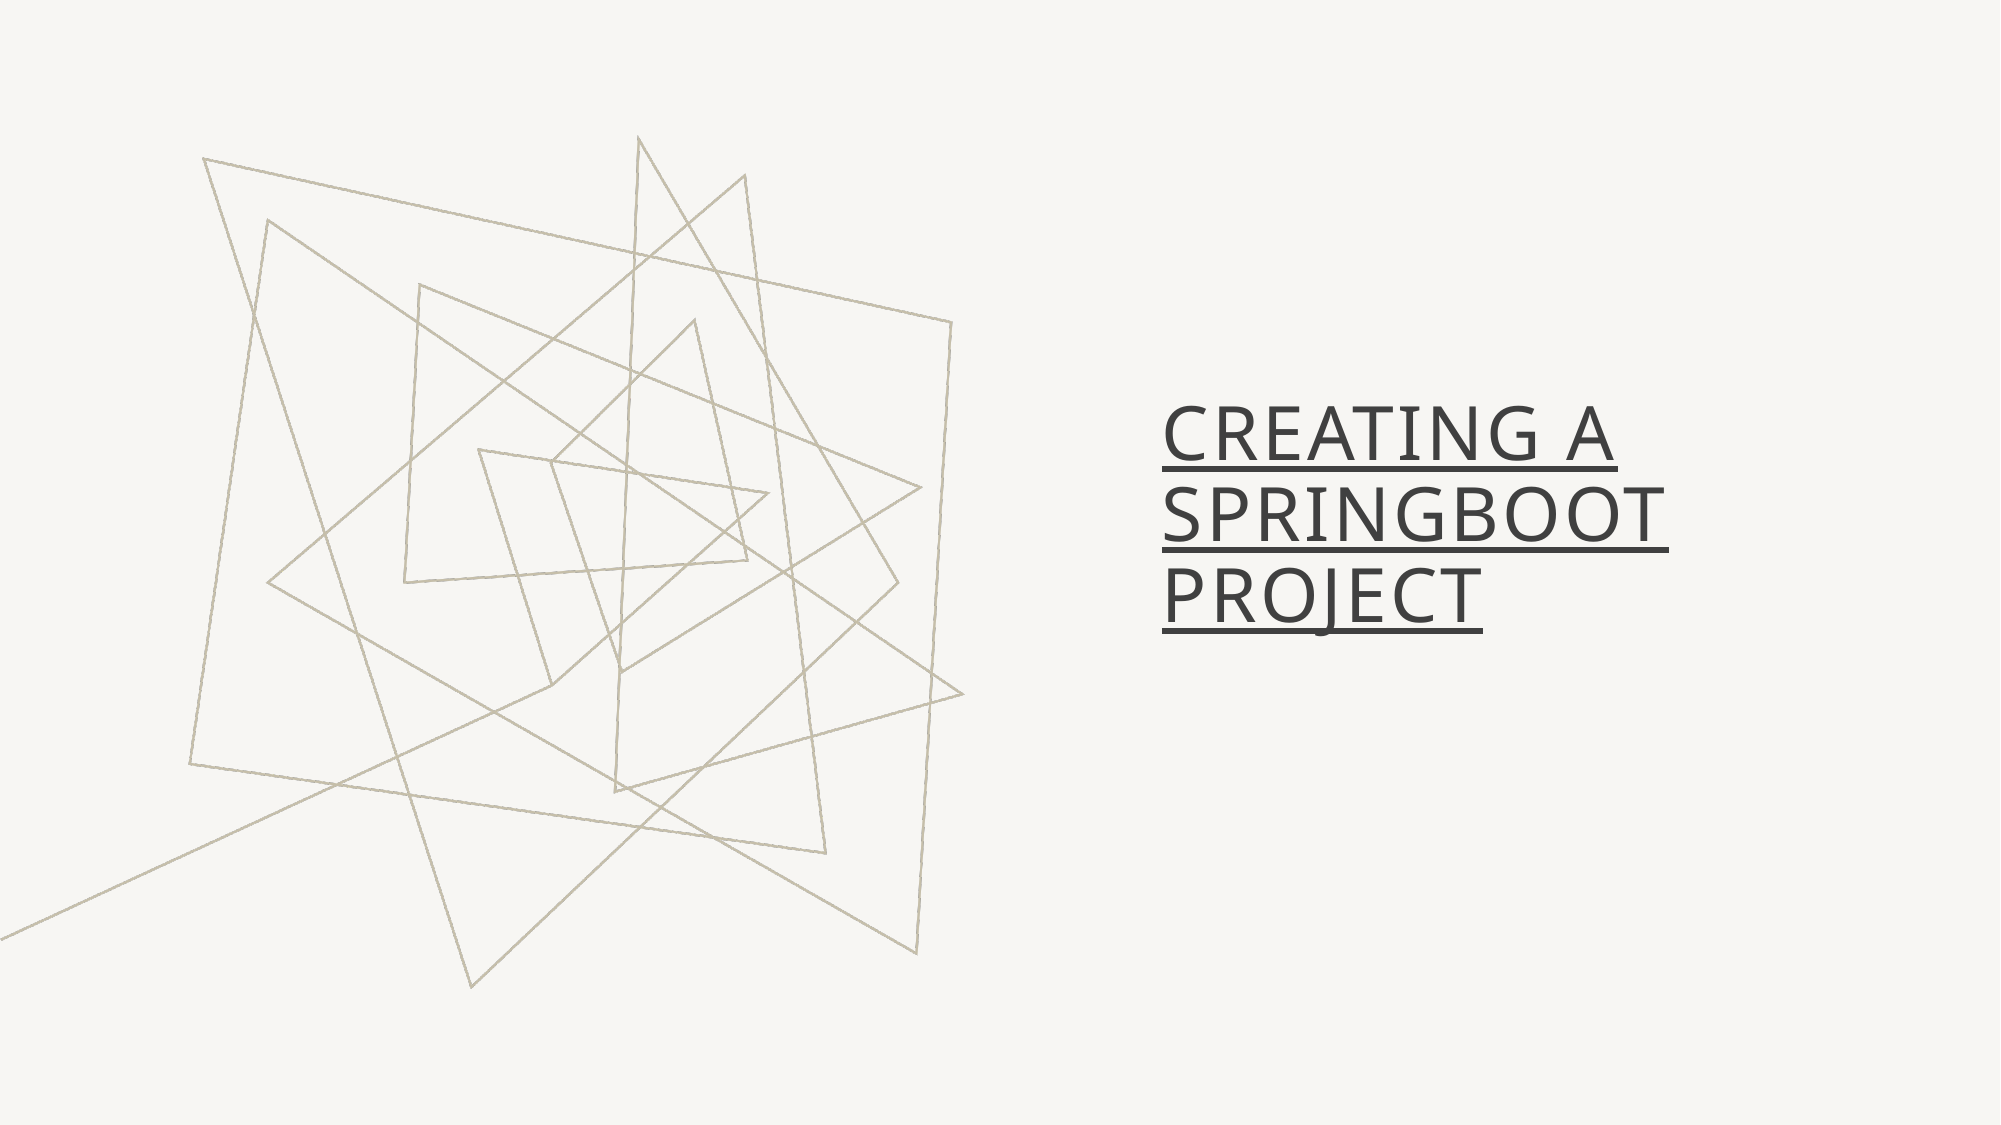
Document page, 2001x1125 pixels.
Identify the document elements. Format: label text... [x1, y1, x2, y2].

title CREATING A SPRINGBOOT PROJECT [1146, 421, 1833, 704]
picture [0, 135, 965, 989]
